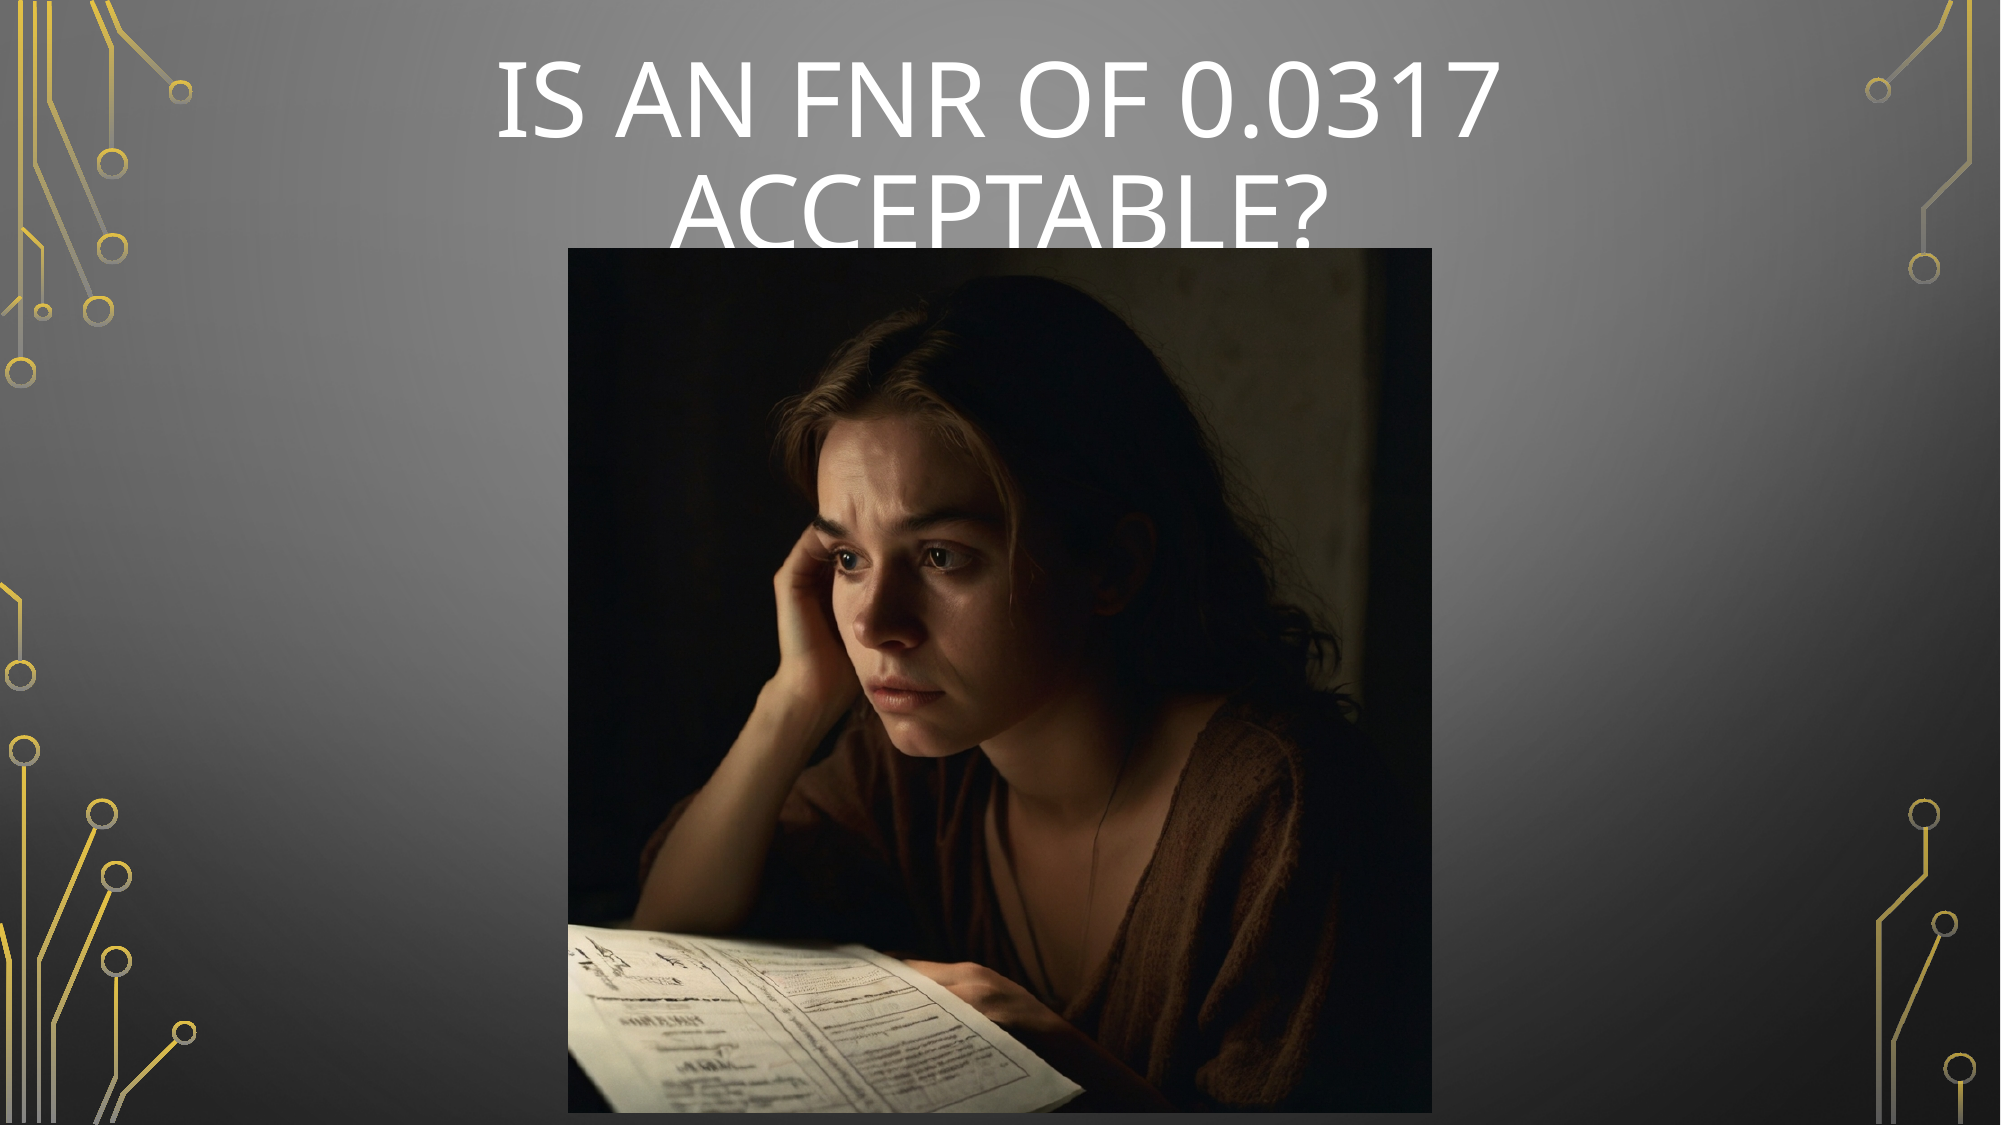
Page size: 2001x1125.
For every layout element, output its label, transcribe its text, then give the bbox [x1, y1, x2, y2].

title Is an fNr of 0.0317 acceptable? [187, 38, 1813, 282]
picture [567, 248, 1432, 1113]
